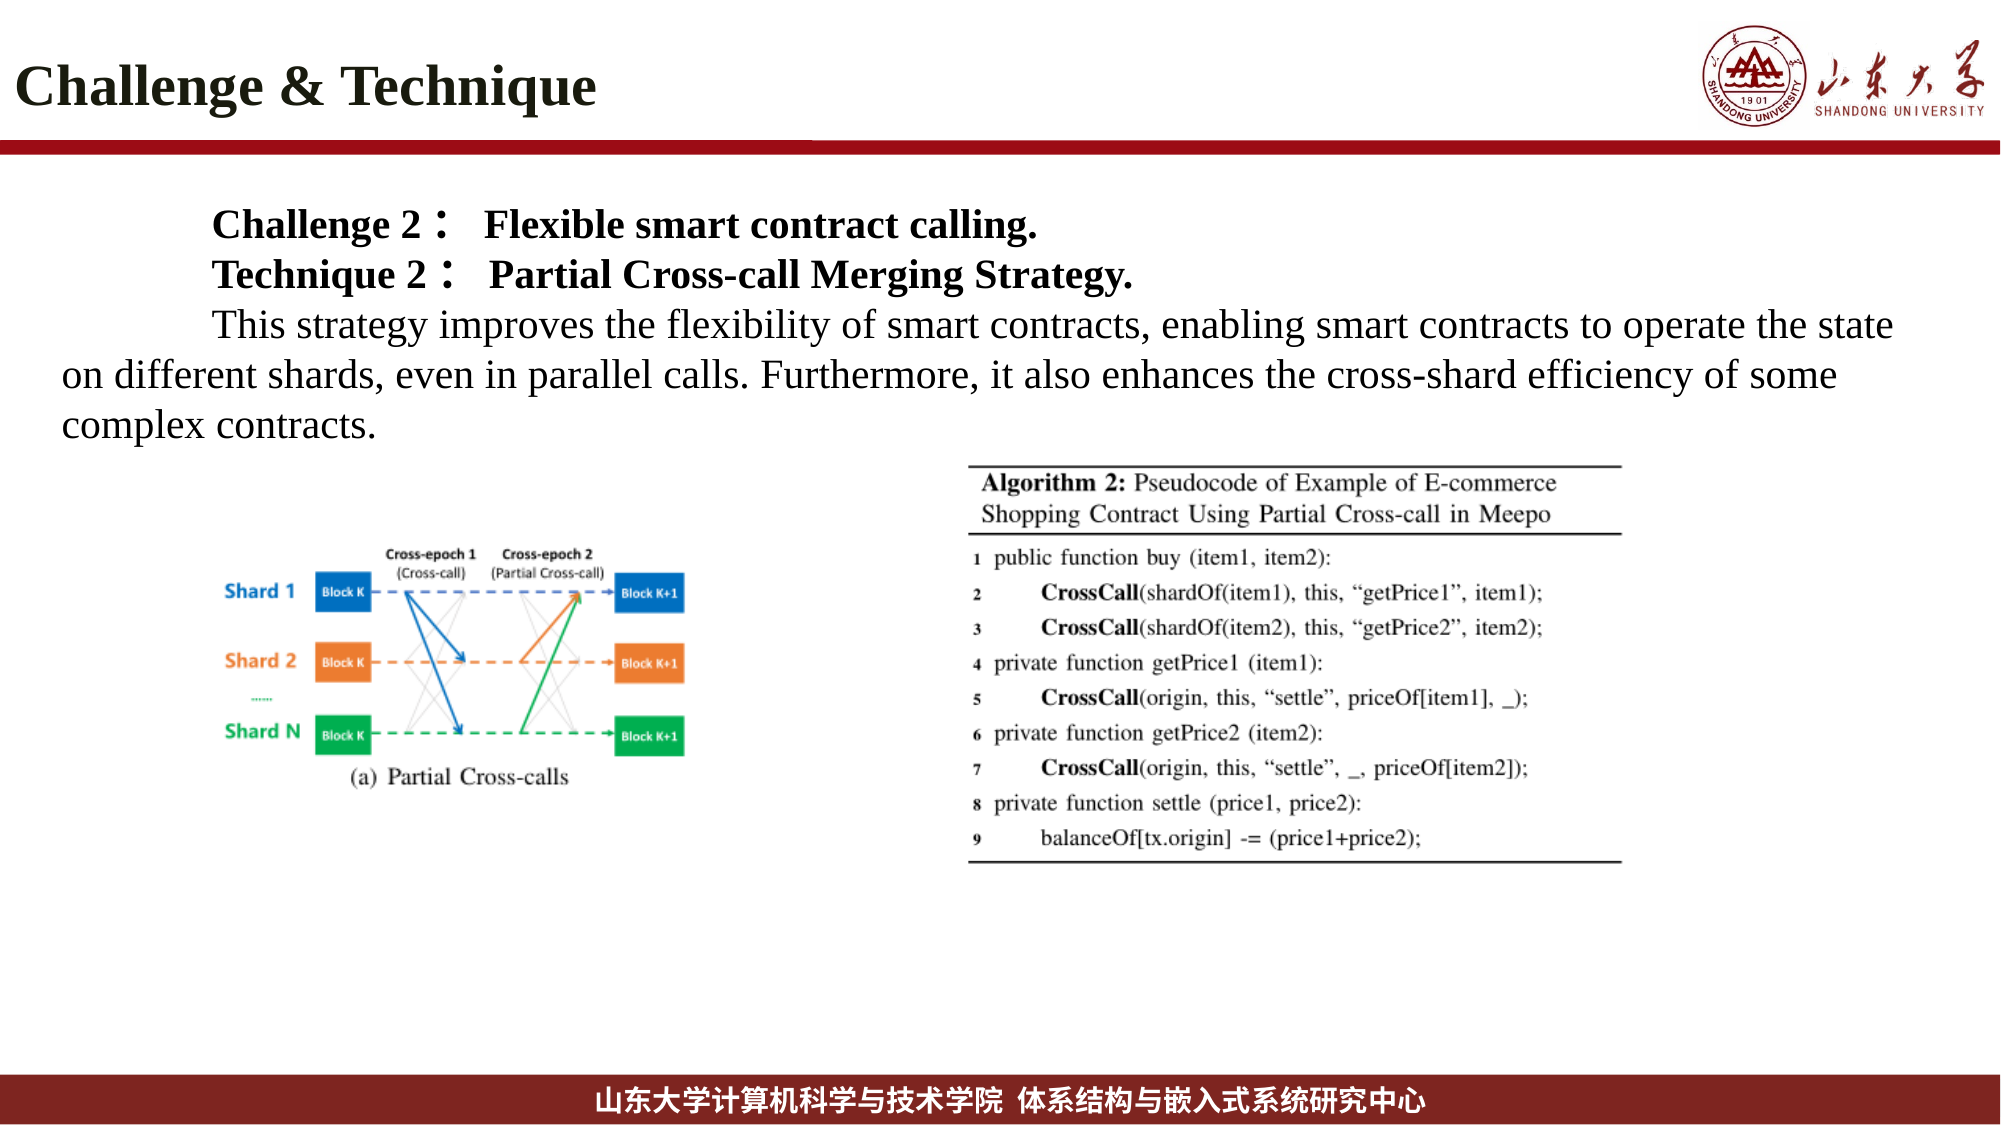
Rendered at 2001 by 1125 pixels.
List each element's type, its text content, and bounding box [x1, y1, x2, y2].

picture [1698, 21, 1985, 130]
picture [206, 534, 707, 802]
title Challenge & Technique [0, 48, 1575, 161]
text_box Challenge 2：Flexible smart contract calling. Technique 2：Partial Cross-call Merging Strategy. This strategy improves the flexibility of smart contracts, enabling smart contracts to operate the state on different shards, even in parallel calls. Furthermore, it also enhances the cross-shard efficiency of some complex contracts. [46, 189, 1954, 455]
picture [946, 455, 1641, 881]
